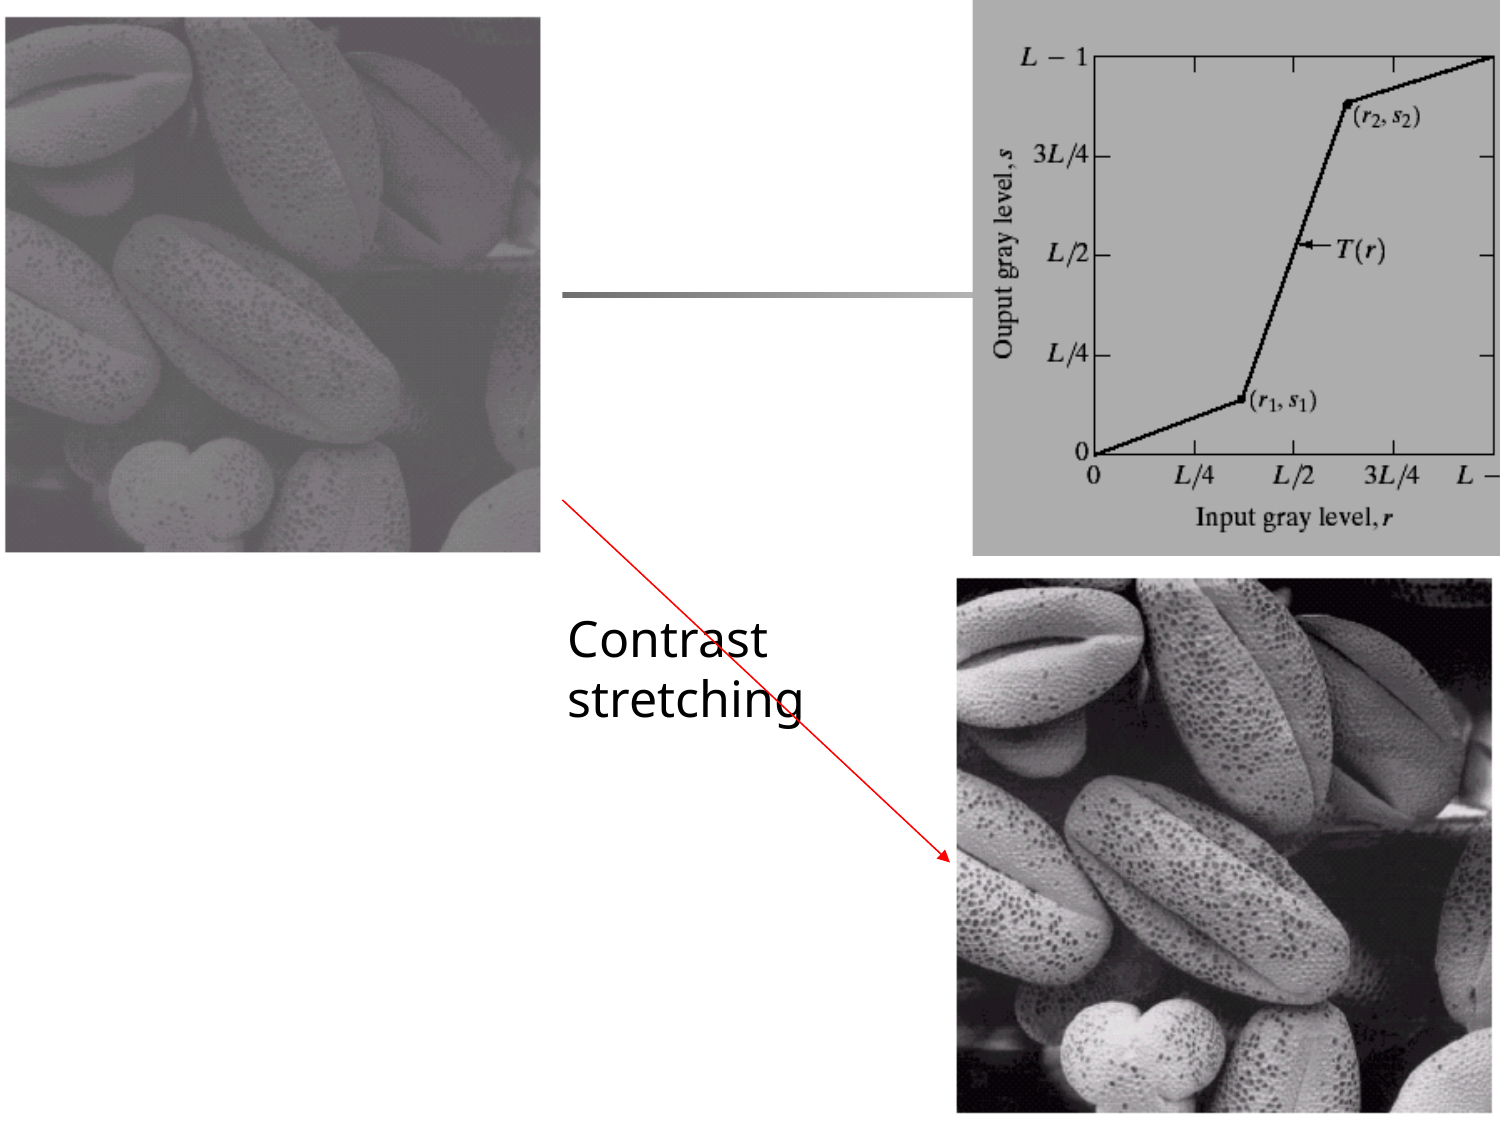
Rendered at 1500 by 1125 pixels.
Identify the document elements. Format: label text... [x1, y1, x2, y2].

picture [972, 0, 1500, 556]
picture [0, 0, 563, 557]
text_box Contrast stretching [670, 599, 821, 735]
picture [937, 568, 1500, 1125]
text_box Contrast stretching [552, 599, 812, 735]
